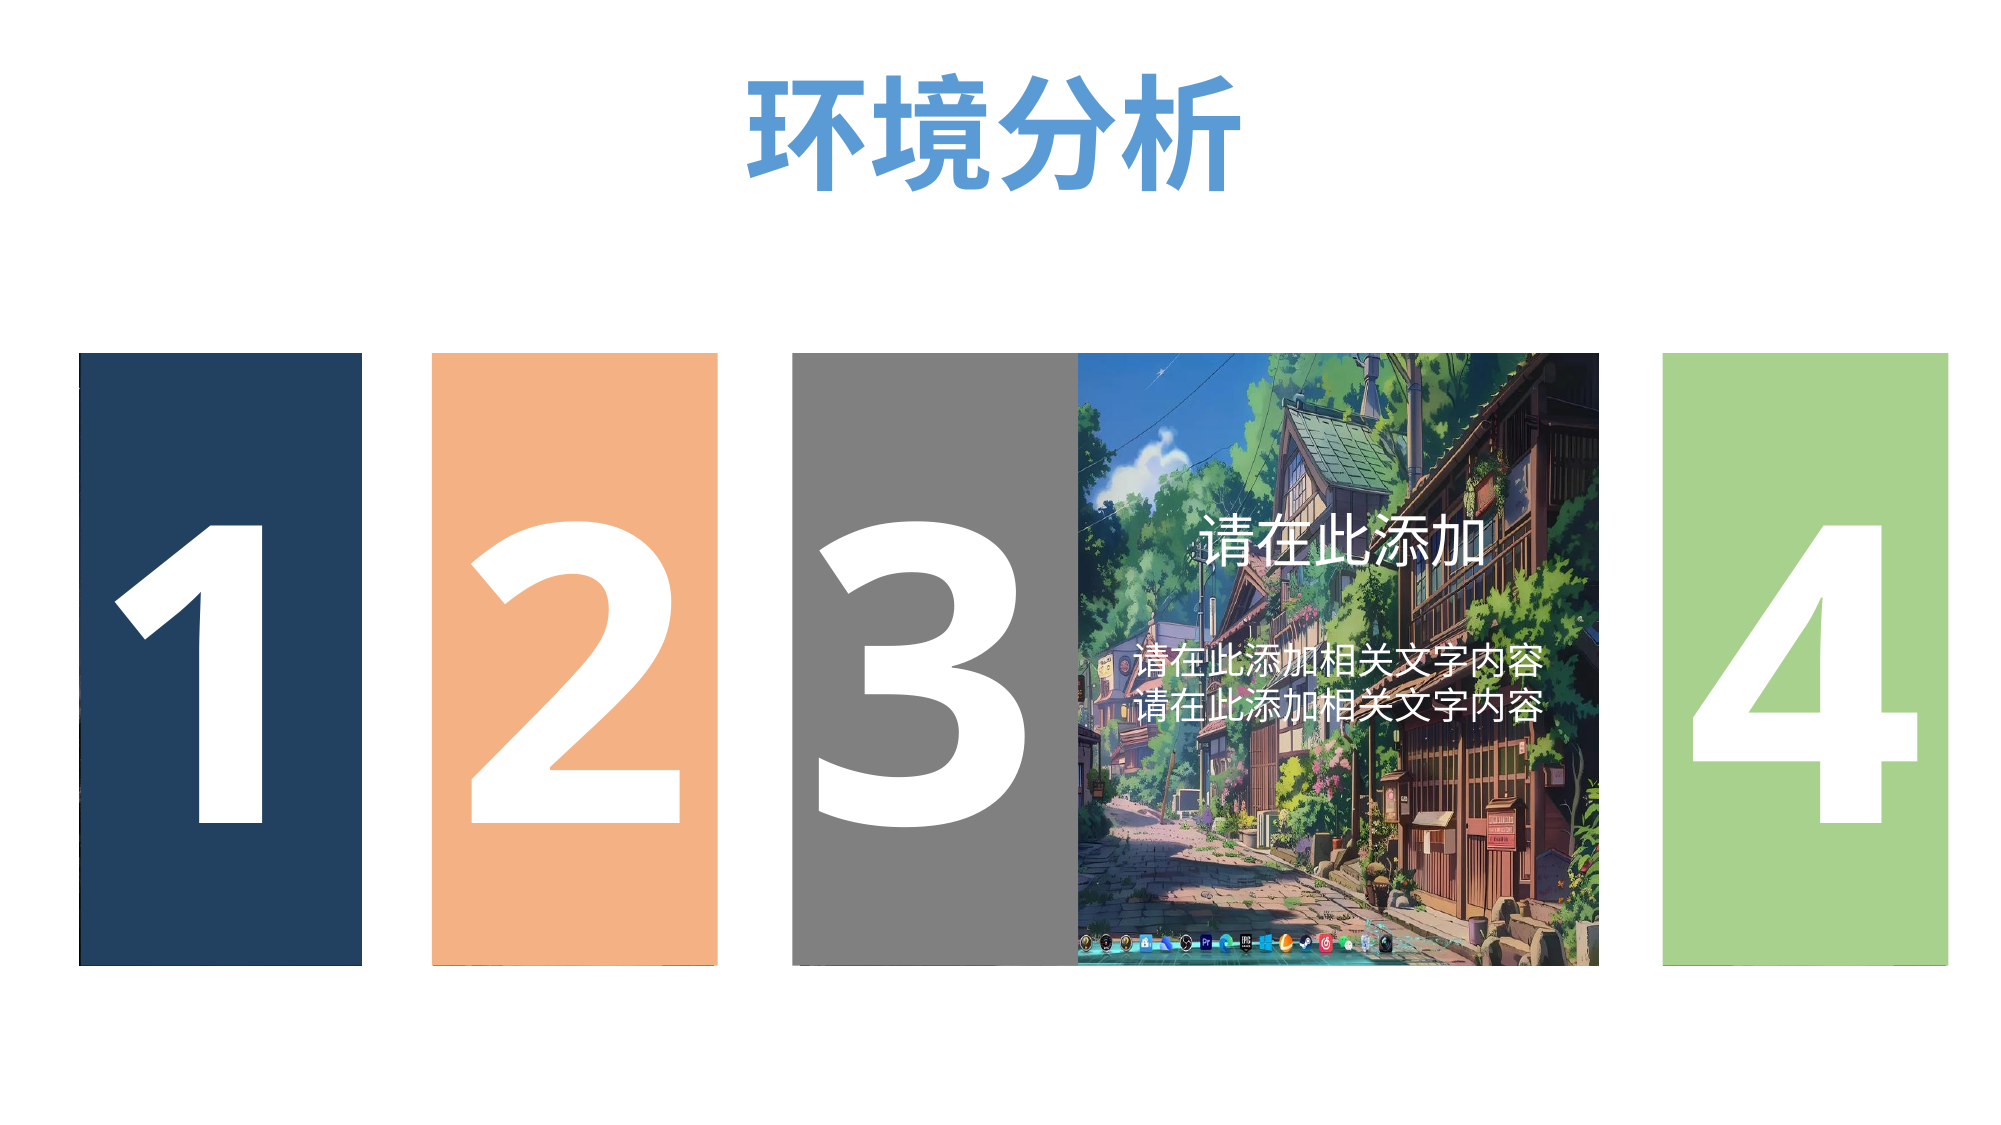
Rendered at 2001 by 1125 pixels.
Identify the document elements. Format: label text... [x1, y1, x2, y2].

picture [1083, 353, 1599, 966]
text_box 环境分析 [730, 48, 1270, 214]
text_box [427, 353, 722, 966]
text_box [1658, 353, 1953, 966]
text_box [788, 353, 1083, 966]
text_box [75, 353, 366, 966]
